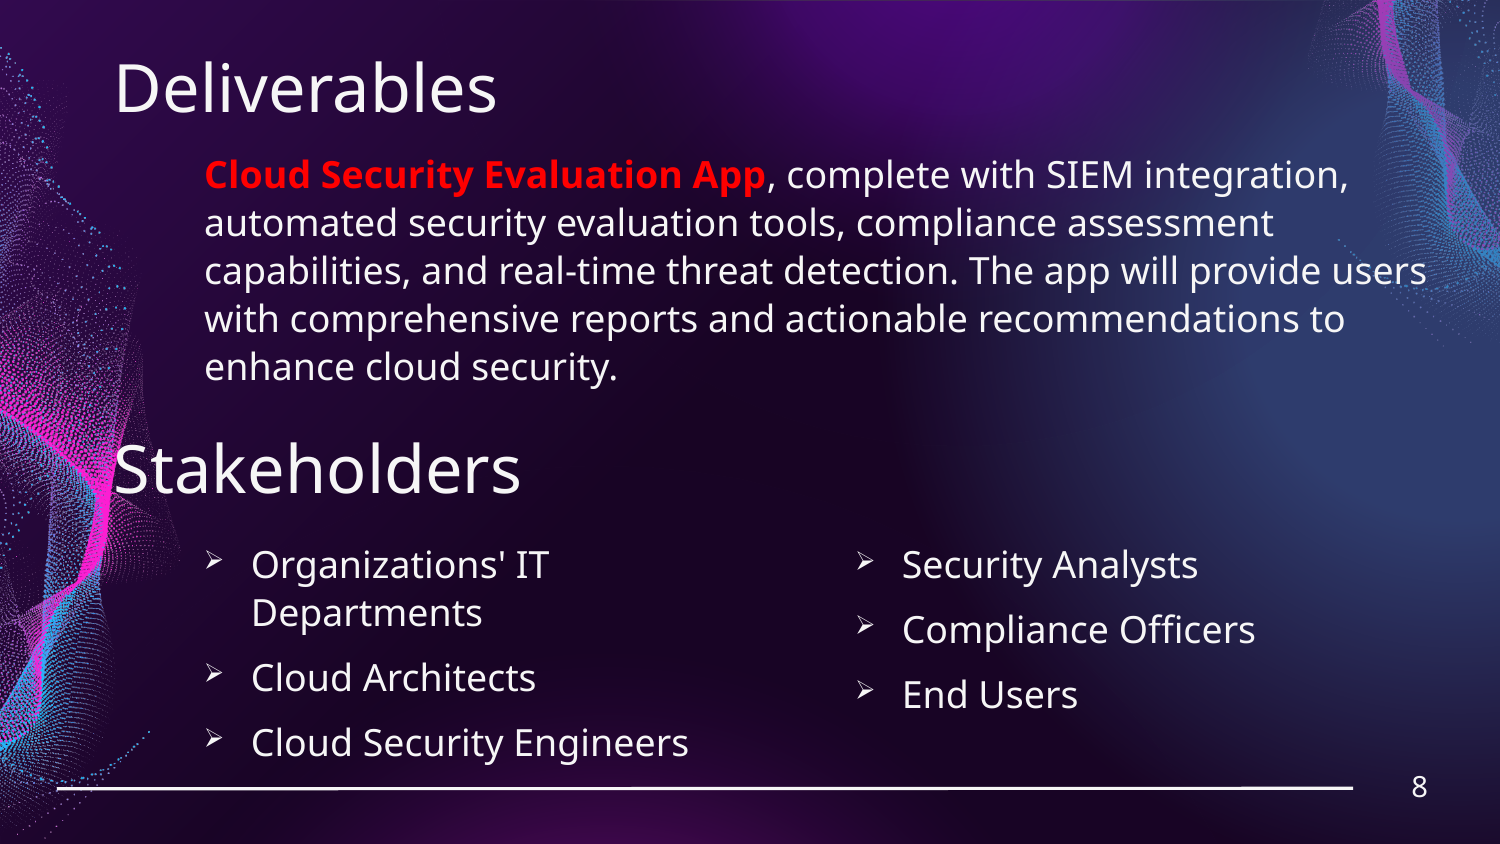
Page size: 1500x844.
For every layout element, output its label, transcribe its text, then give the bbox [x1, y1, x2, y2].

slide_number 8 [1353, 755, 1444, 821]
text_box Stakeholders [98, 411, 648, 507]
text_box Organizations' IT Departments Cloud Architects Cloud Security Engineers [189, 530, 779, 771]
title Deliverables [98, 30, 620, 125]
picture [0, 0, 200, 844]
text_box Security Analysts Compliance Officers End Users [840, 530, 1375, 724]
text_box Cloud Security Evaluation App, complete with SIEM integration, automated security evaluation tools, compliance assessment capabilities, and real-time threat detection. The app will provide users with comprehensive reports and actionable recommendations to enhance cloud security. [189, 140, 1444, 396]
